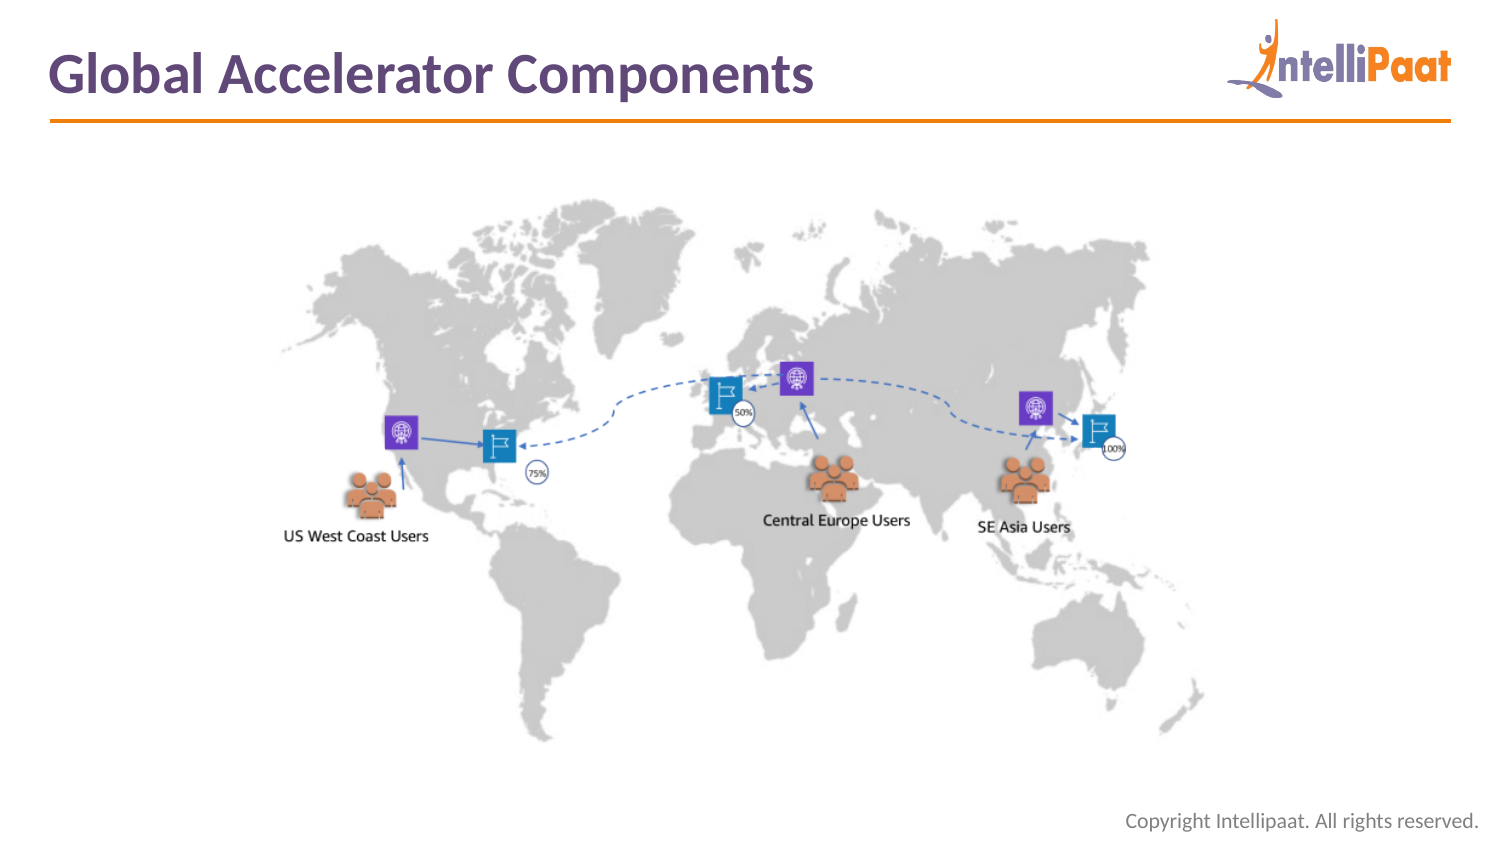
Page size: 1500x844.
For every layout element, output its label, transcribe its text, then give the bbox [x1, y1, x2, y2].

picture [264, 178, 1236, 770]
picture [1227, 19, 1451, 98]
text_box Global Accelerator Components [33, 27, 831, 113]
